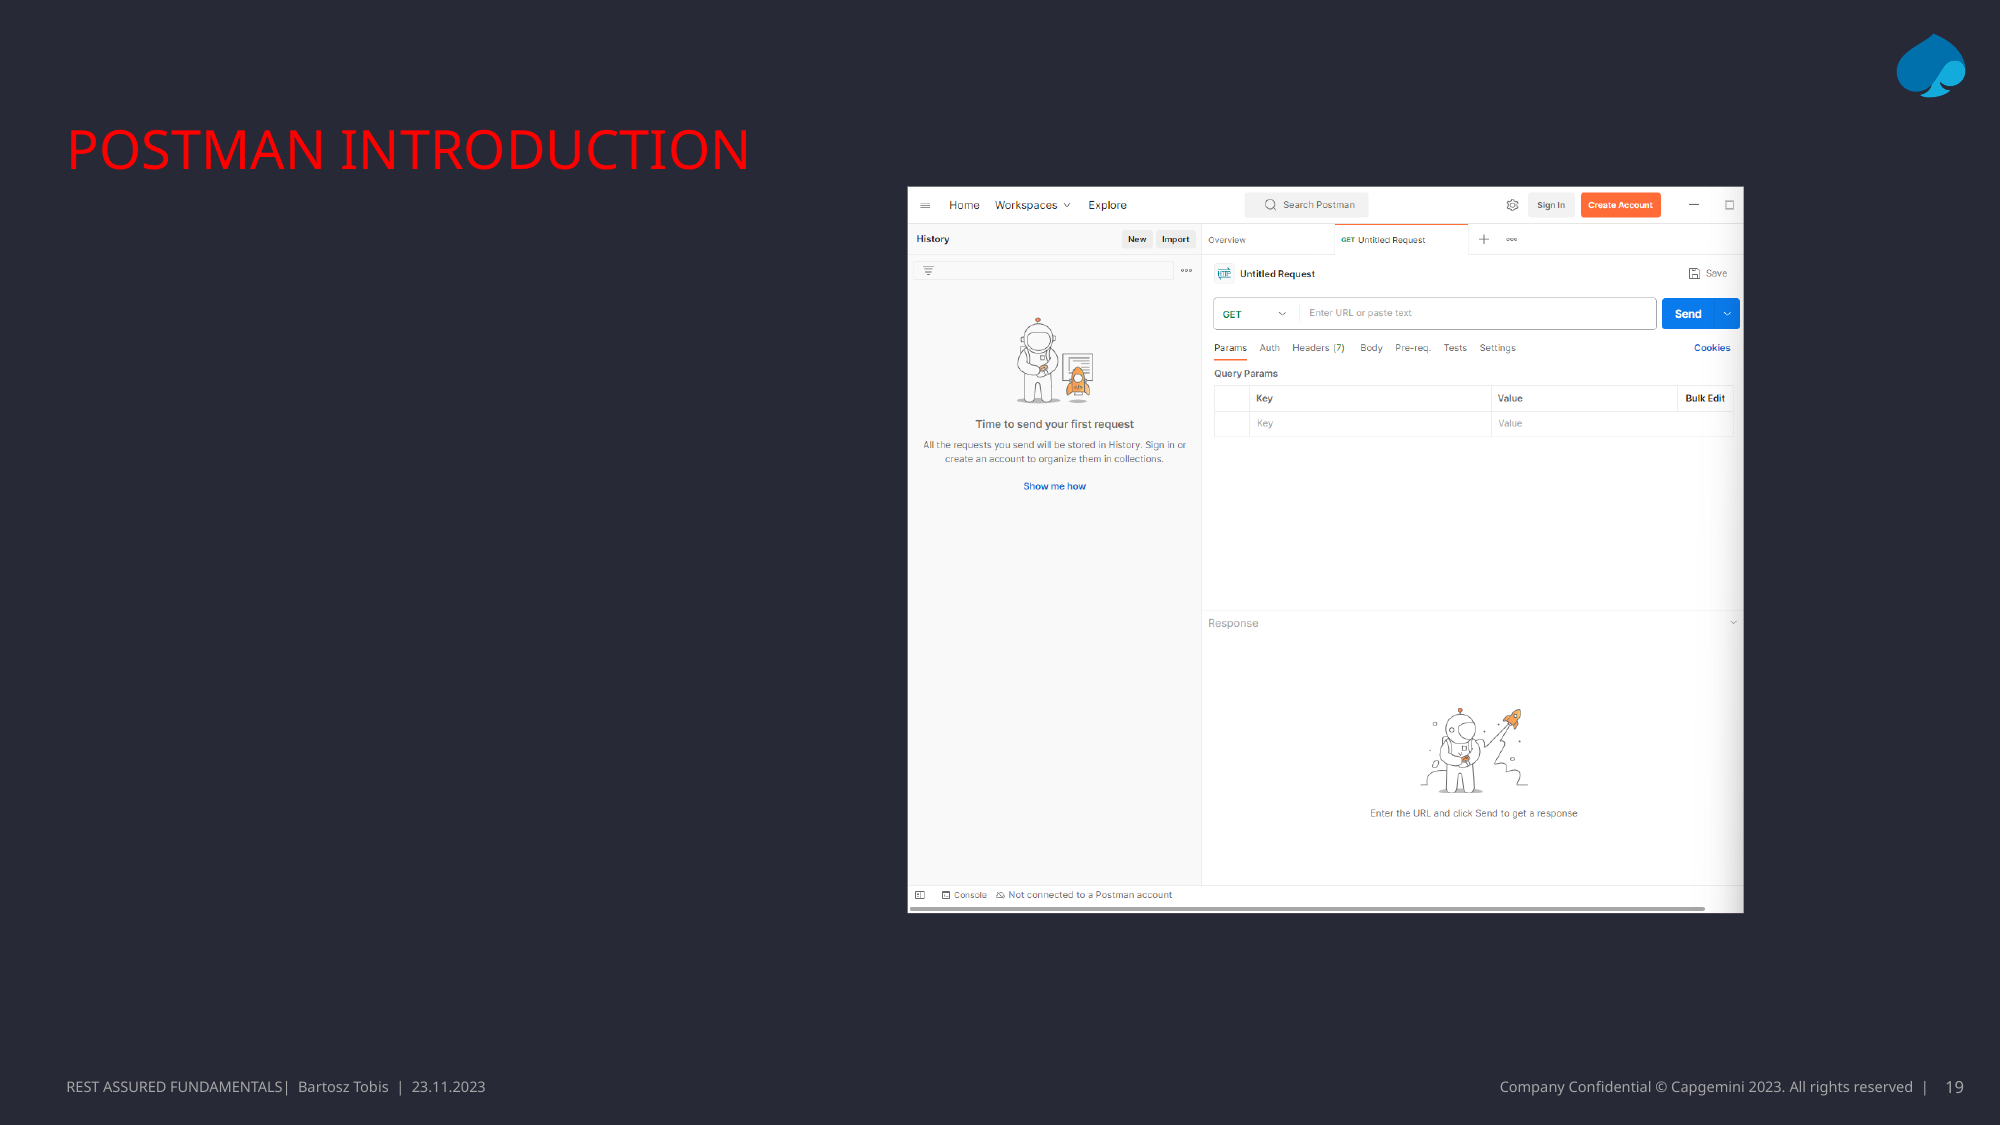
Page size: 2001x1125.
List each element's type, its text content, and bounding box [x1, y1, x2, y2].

title Postman introduction [66, 63, 1863, 182]
picture [906, 186, 1744, 914]
